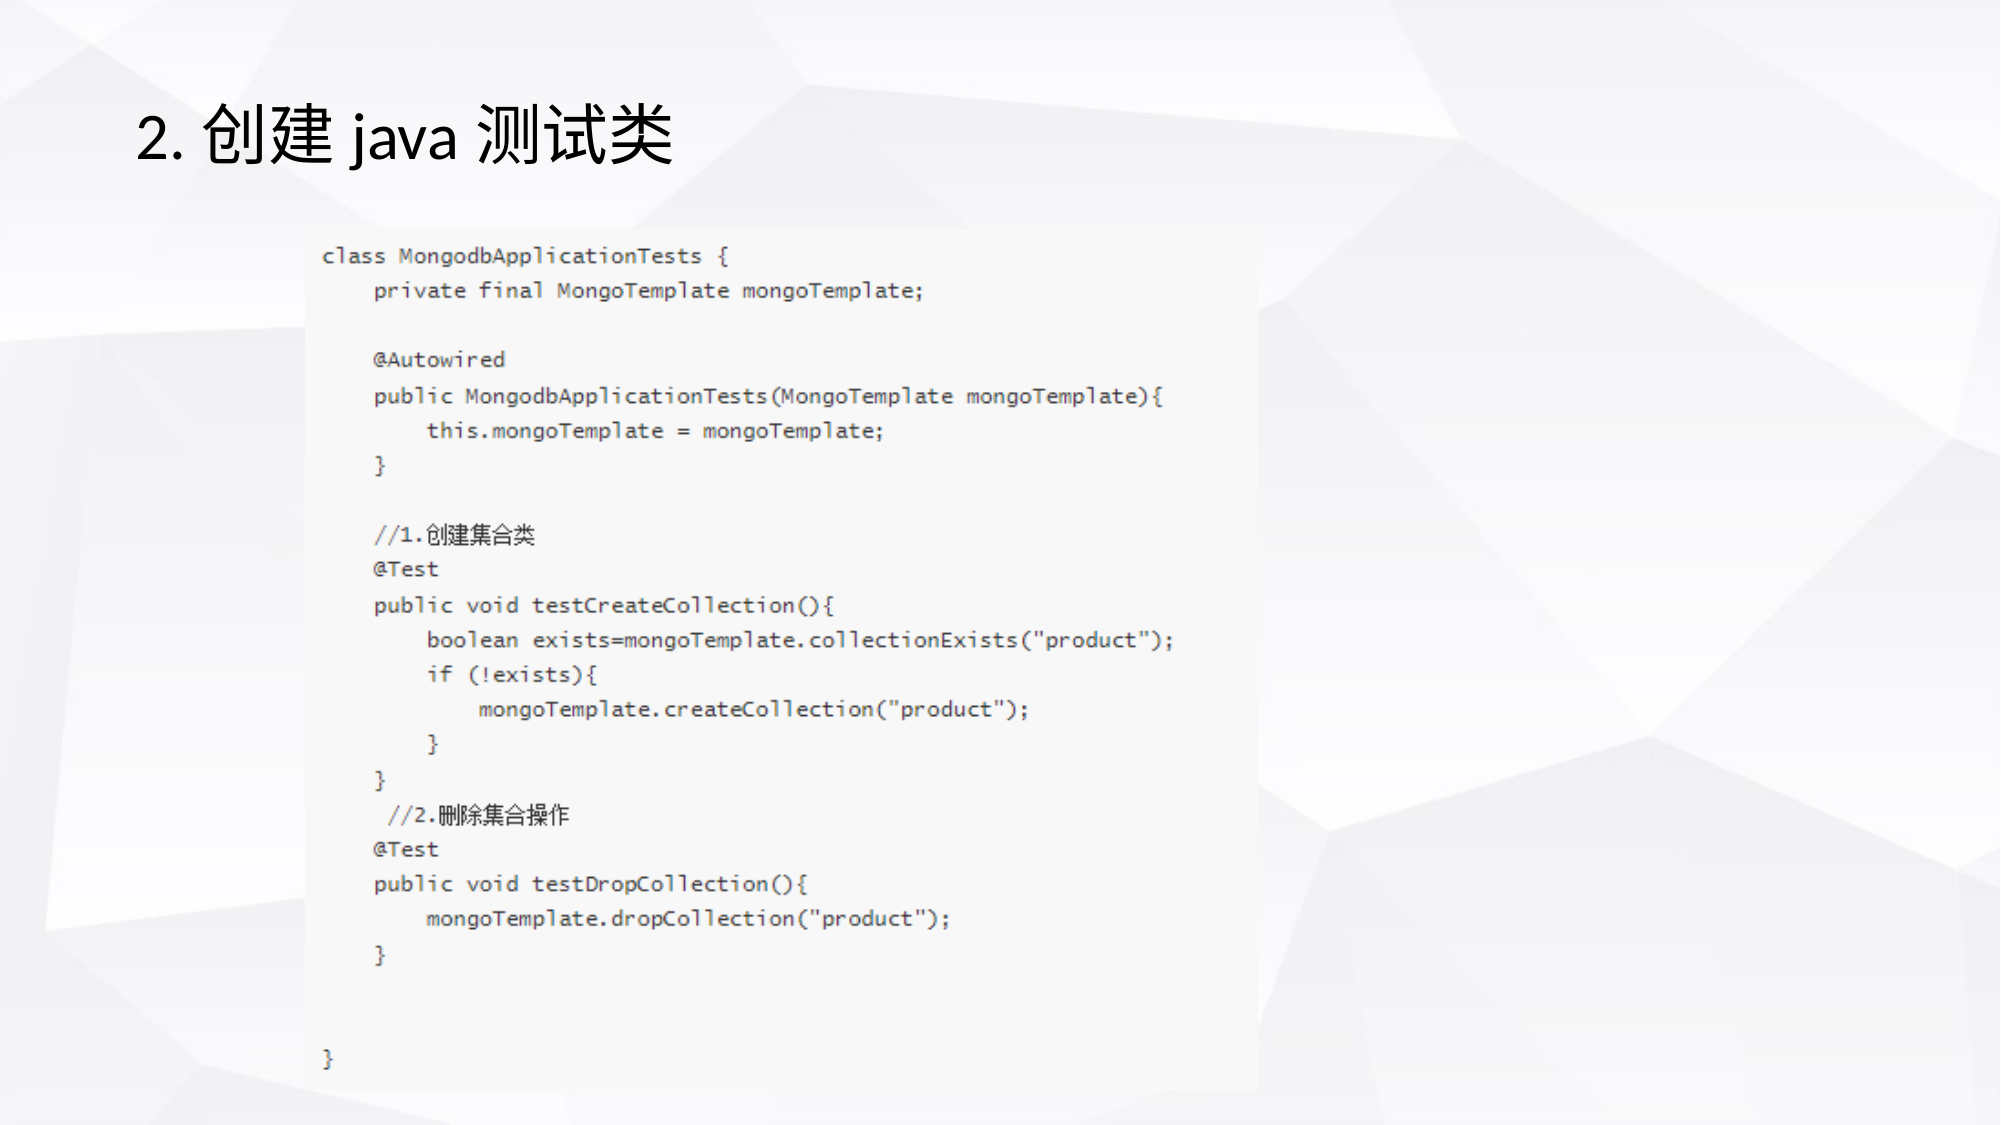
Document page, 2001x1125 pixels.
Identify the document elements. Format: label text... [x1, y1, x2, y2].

text_box 2.创建java测试类 [120, 85, 1121, 181]
picture [0, 0, 2001, 1125]
